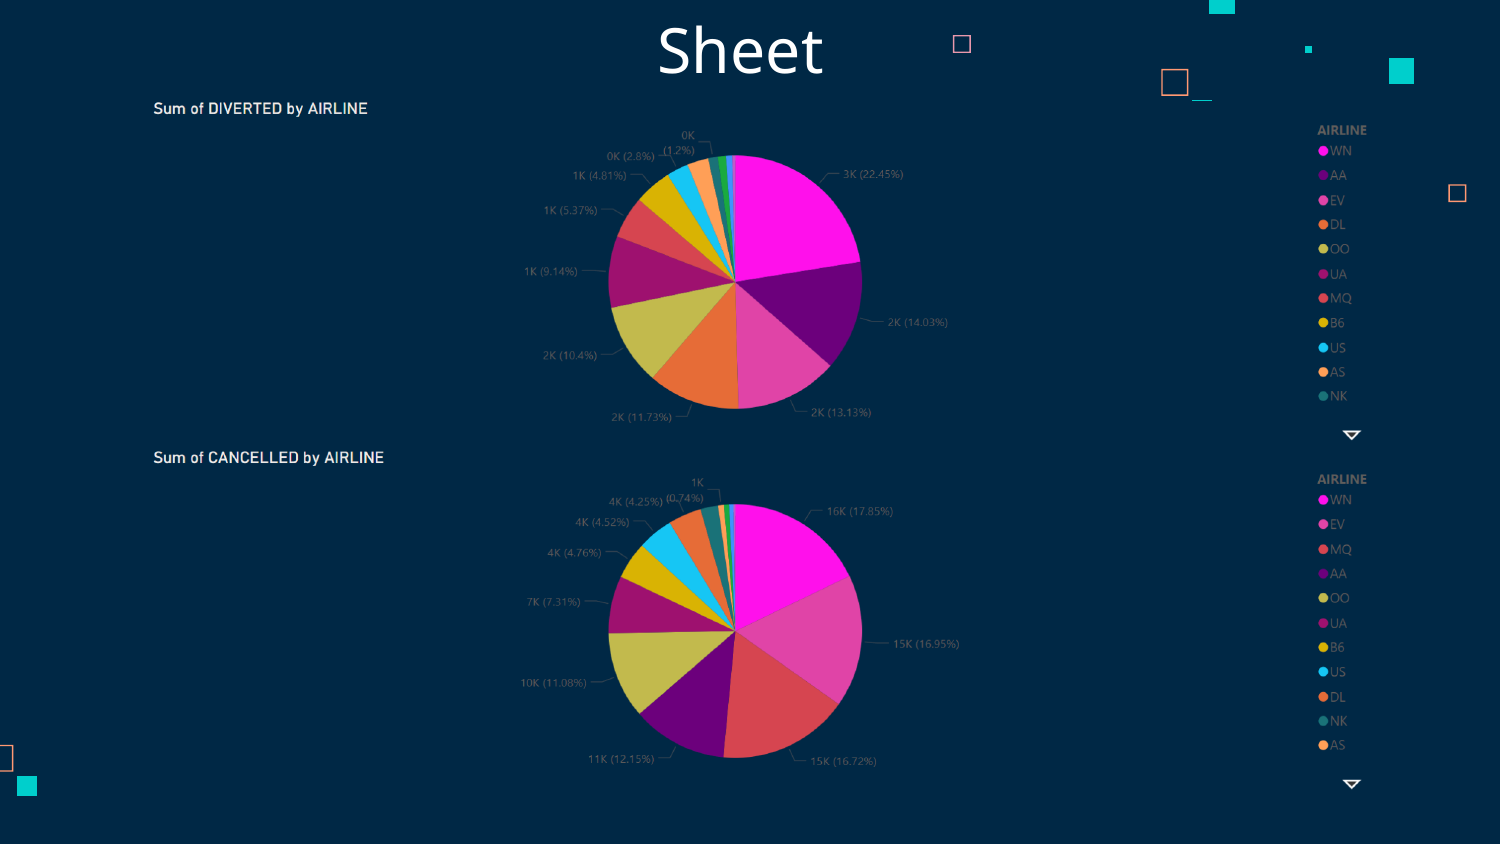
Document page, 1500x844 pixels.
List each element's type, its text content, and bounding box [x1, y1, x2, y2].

picture [150, 101, 1388, 794]
title Diverted / Cancelled Sheet [365, 6, 1116, 99]
